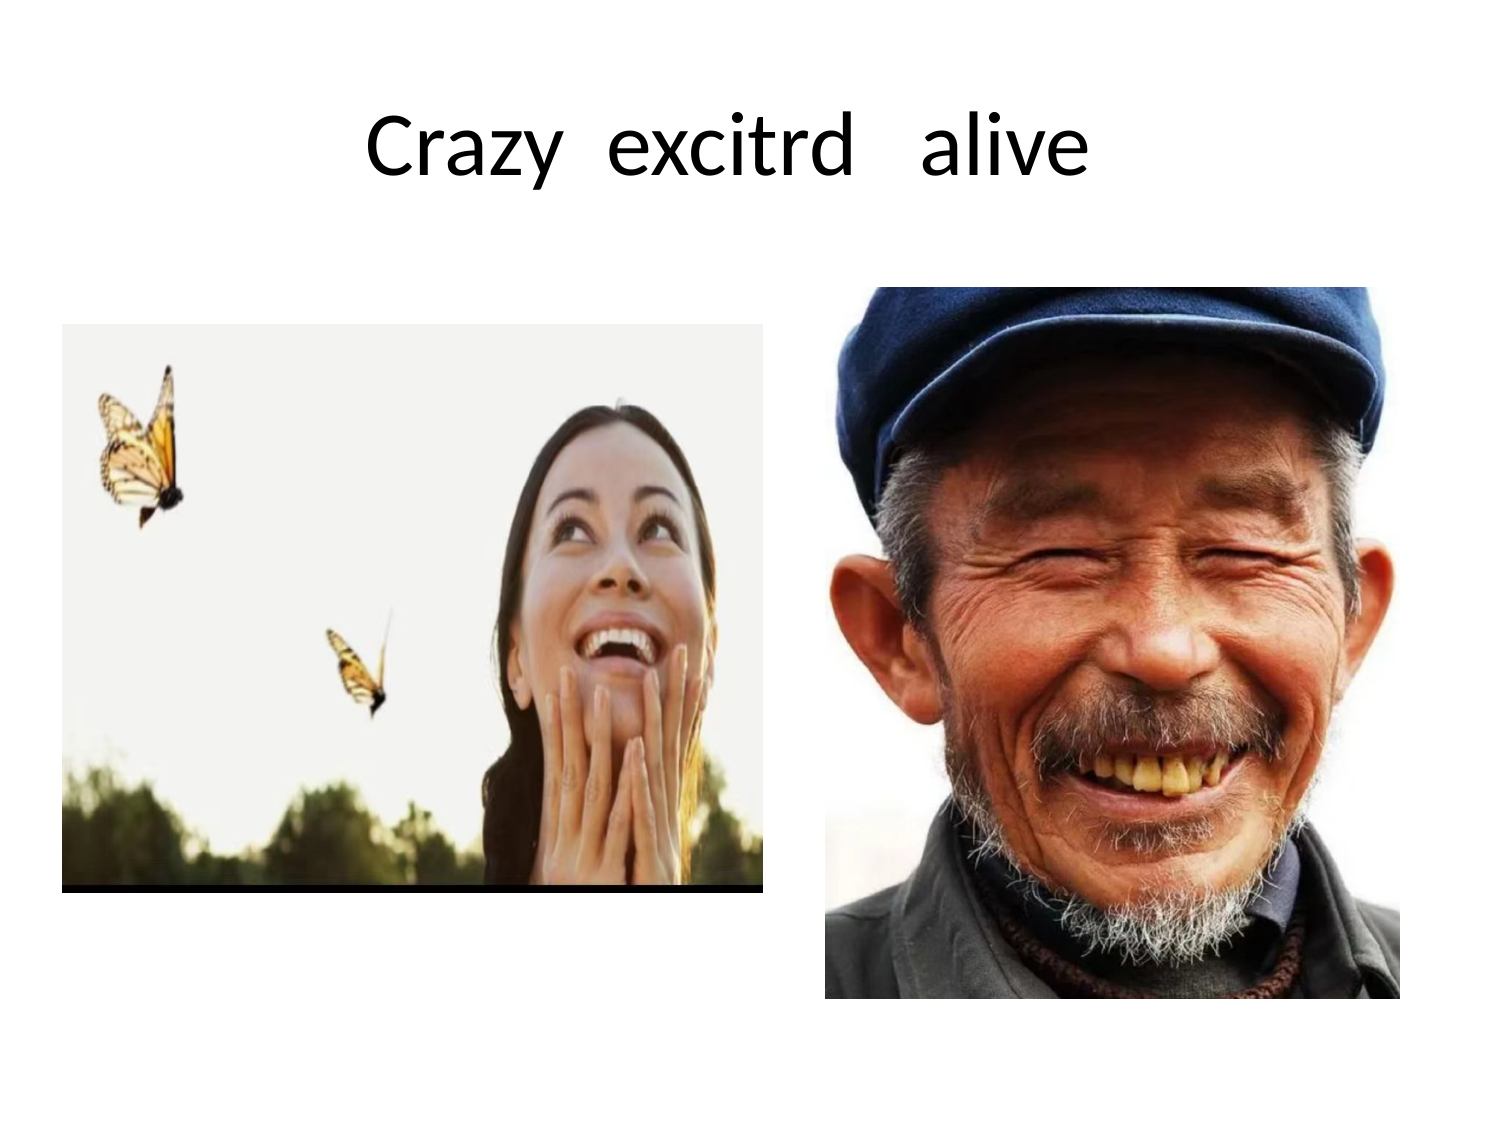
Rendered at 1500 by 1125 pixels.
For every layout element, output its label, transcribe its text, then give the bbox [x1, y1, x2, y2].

title Crazy excitrd alive [75, 45, 1425, 233]
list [824, 287, 1401, 999]
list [62, 324, 763, 894]
